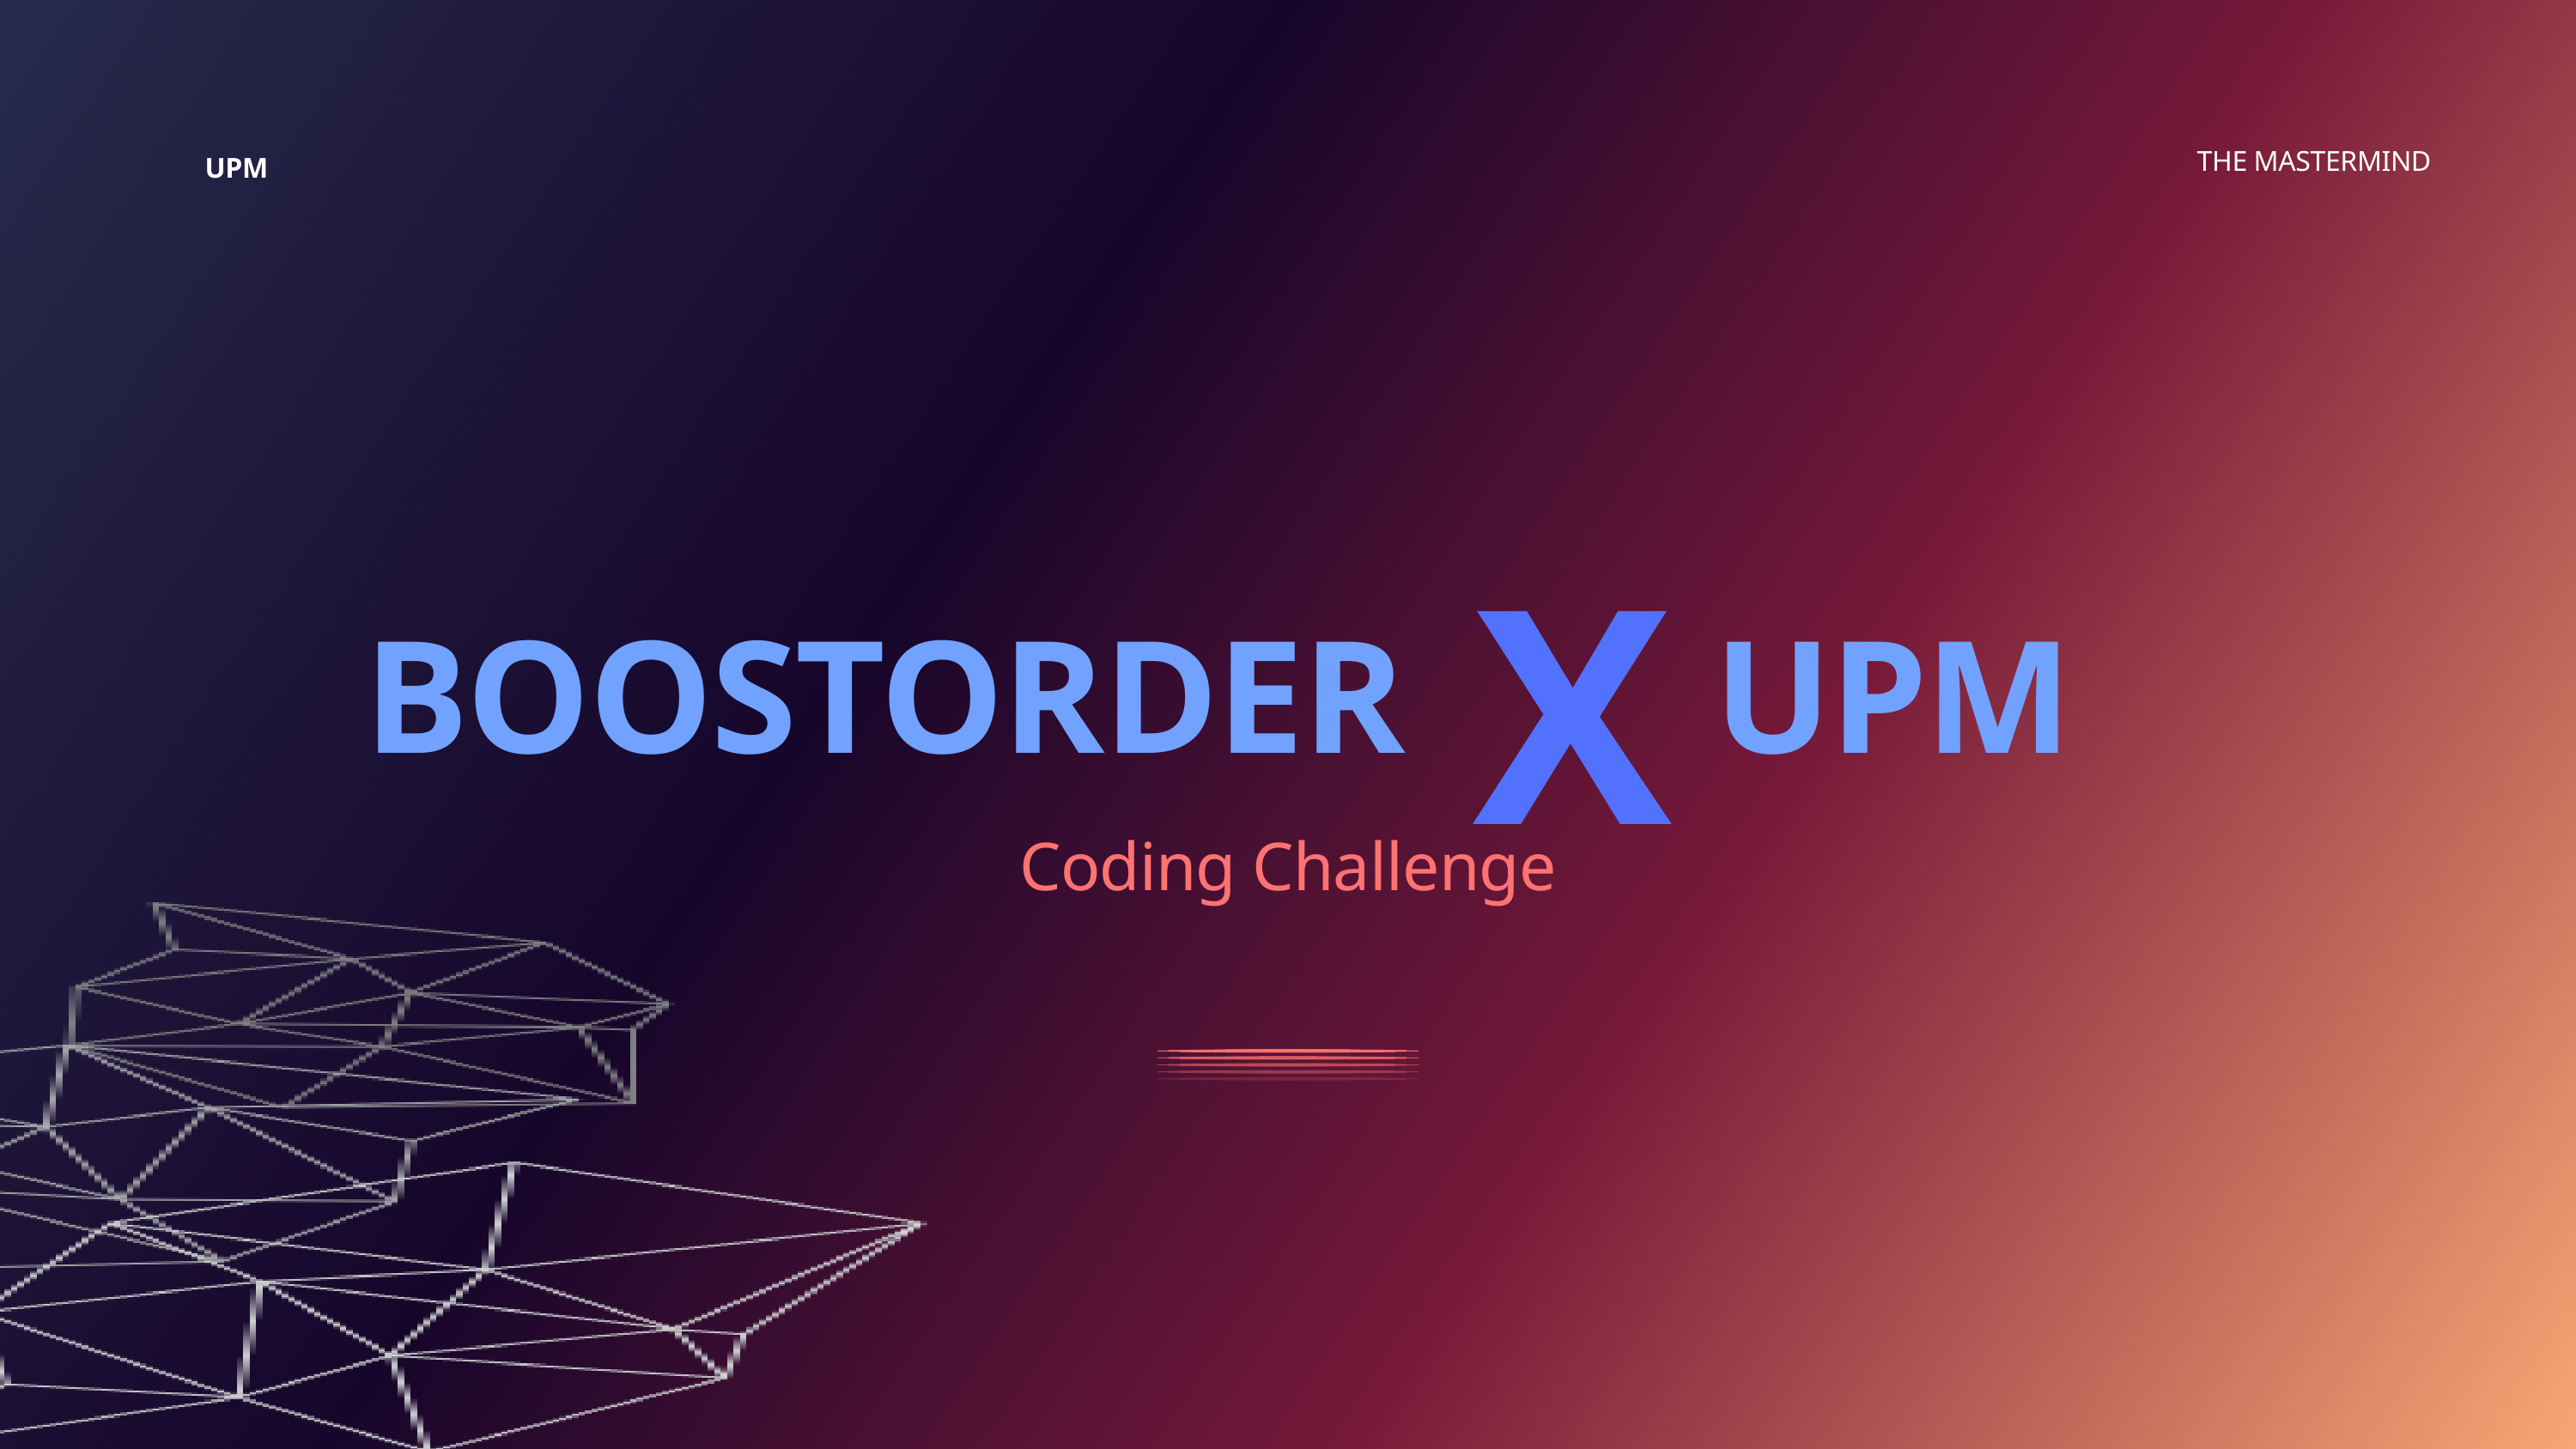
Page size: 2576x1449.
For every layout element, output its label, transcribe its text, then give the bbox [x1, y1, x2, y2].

text_box [1157, 1049, 1419, 1081]
text_box THE MASTERMIND [1953, 142, 2432, 177]
text_box [0, 0, 2576, 1449]
text_box BOOSTORDER UPM [1666, 590, 2432, 785]
text_box BOOSTORDER UPM [46, 590, 1473, 785]
text_box UPM [204, 149, 682, 185]
text_box Coding Challenge [717, 821, 1859, 904]
text_box X [1473, 466, 1666, 884]
text_box [0, 902, 927, 1449]
